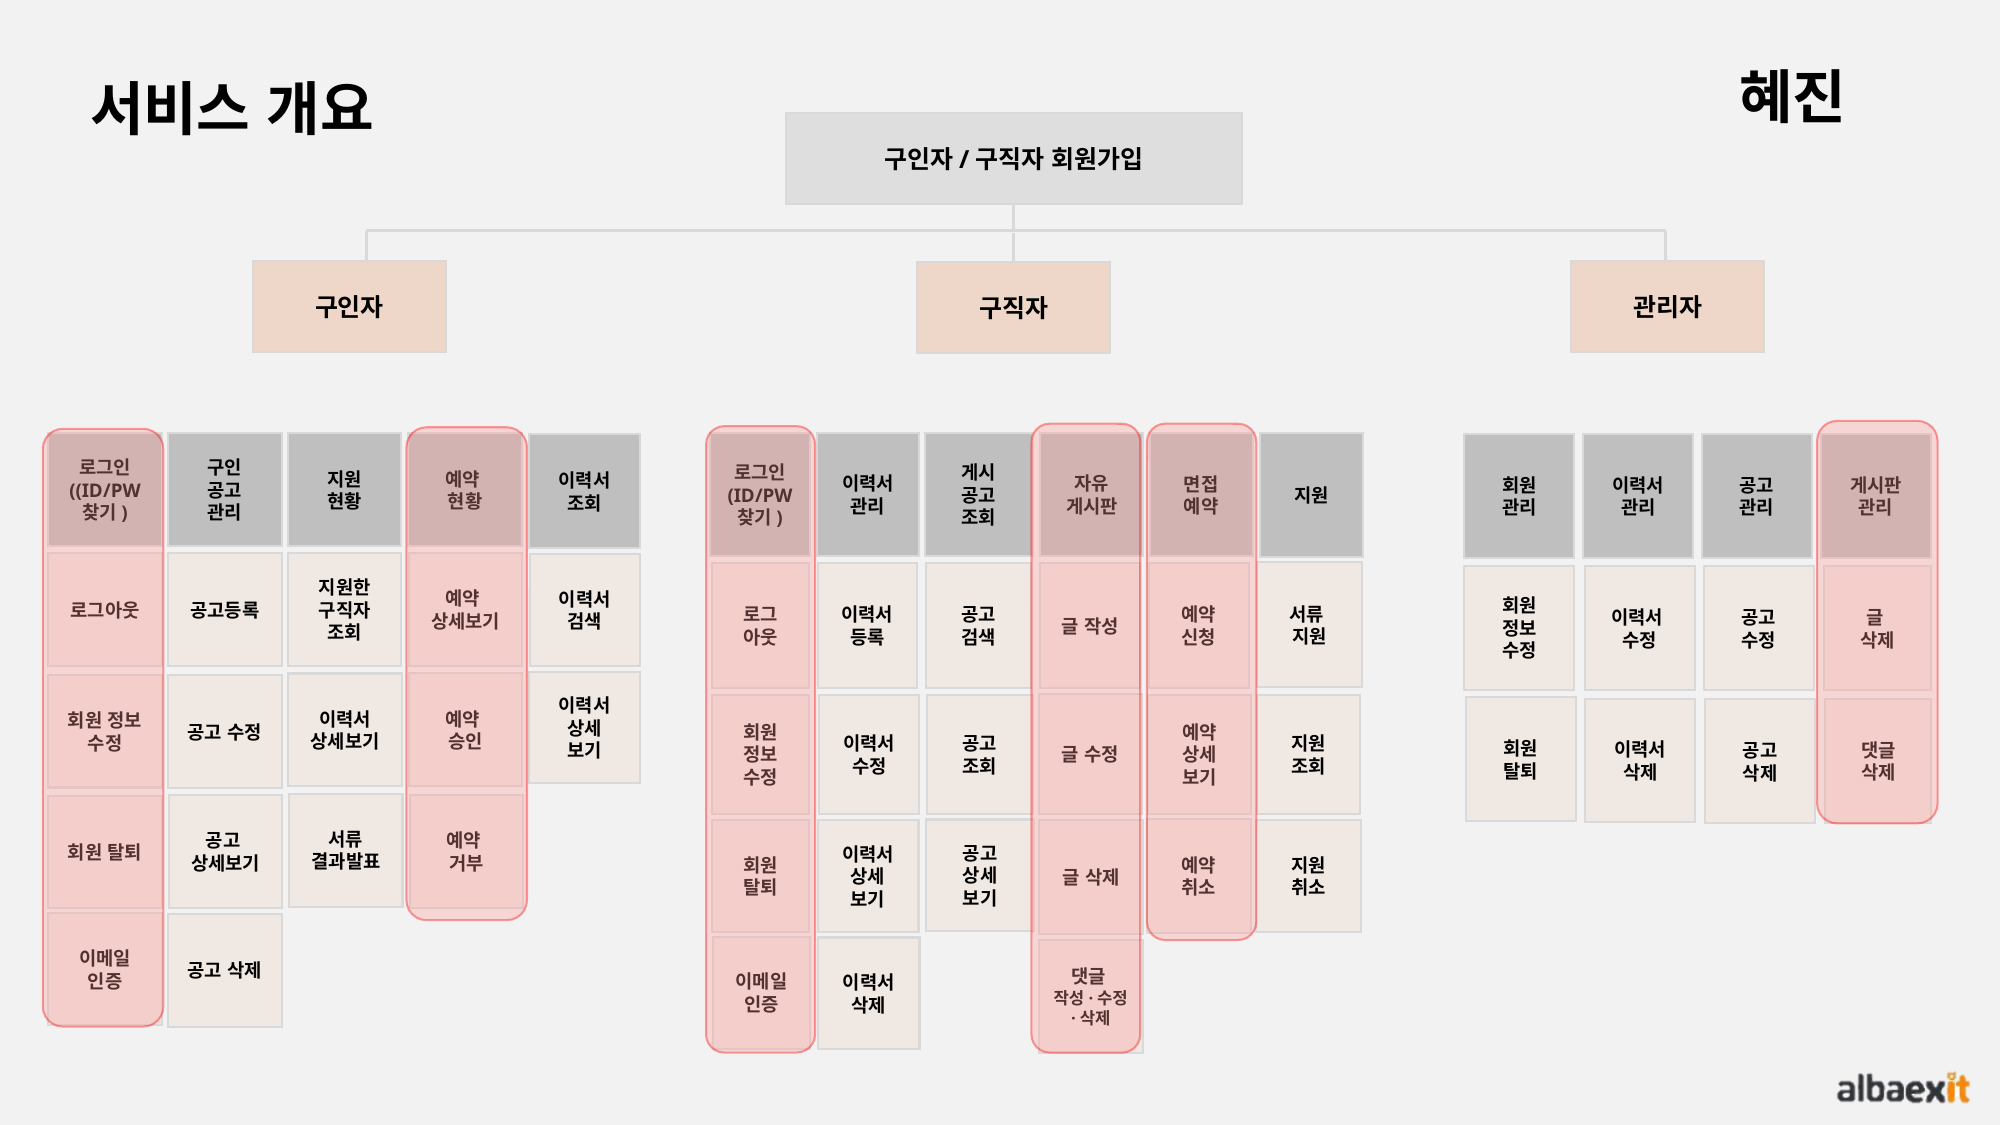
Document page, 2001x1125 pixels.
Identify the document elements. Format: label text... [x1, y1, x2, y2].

text_box 구직자 [916, 261, 1111, 354]
text_box [1033, 422, 1139, 432]
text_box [1464, 433, 1931, 824]
text_box [1148, 422, 1255, 432]
text_box 혜진 [1705, 52, 1879, 138]
text_box [704, 425, 812, 1046]
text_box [48, 433, 640, 1027]
picture [1834, 1049, 1977, 1109]
text_box 서비스 개요 [75, 29, 476, 150]
text_box [1817, 419, 1939, 820]
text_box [709, 432, 1363, 1053]
text_box 관리자 [1570, 260, 1765, 353]
text_box [41, 433, 48, 1022]
text_box 구인자 [252, 260, 447, 353]
text_box 구인자/구직자 회원가입 [785, 112, 1243, 205]
text_box [49, 427, 157, 433]
text_box [411, 426, 523, 433]
